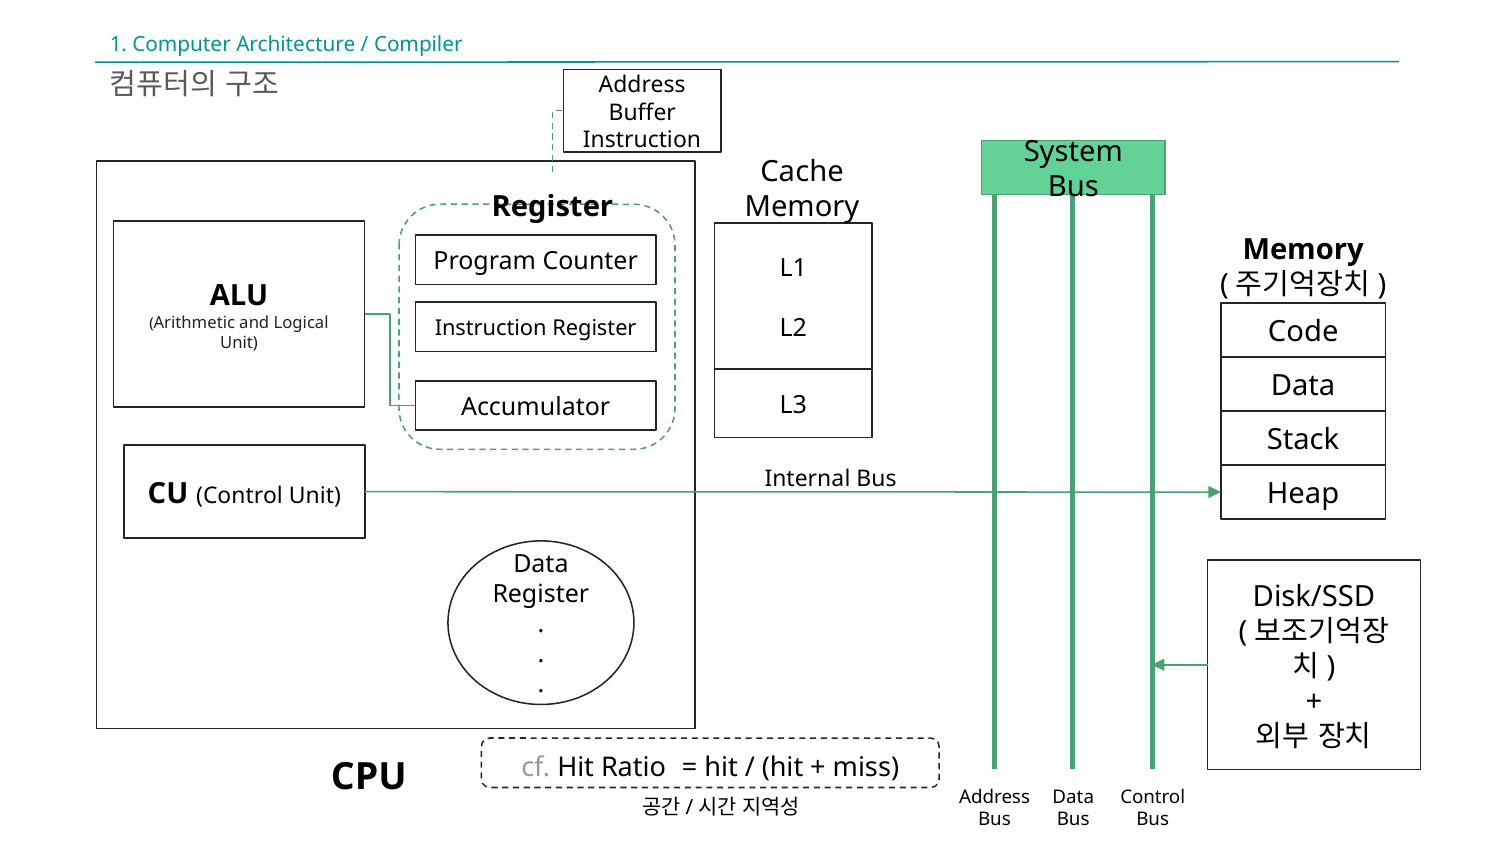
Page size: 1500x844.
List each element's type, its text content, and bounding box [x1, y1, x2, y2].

text_box 1. Computer Architecture / Compiler [95, 26, 1167, 61]
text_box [96, 69, 1421, 840]
